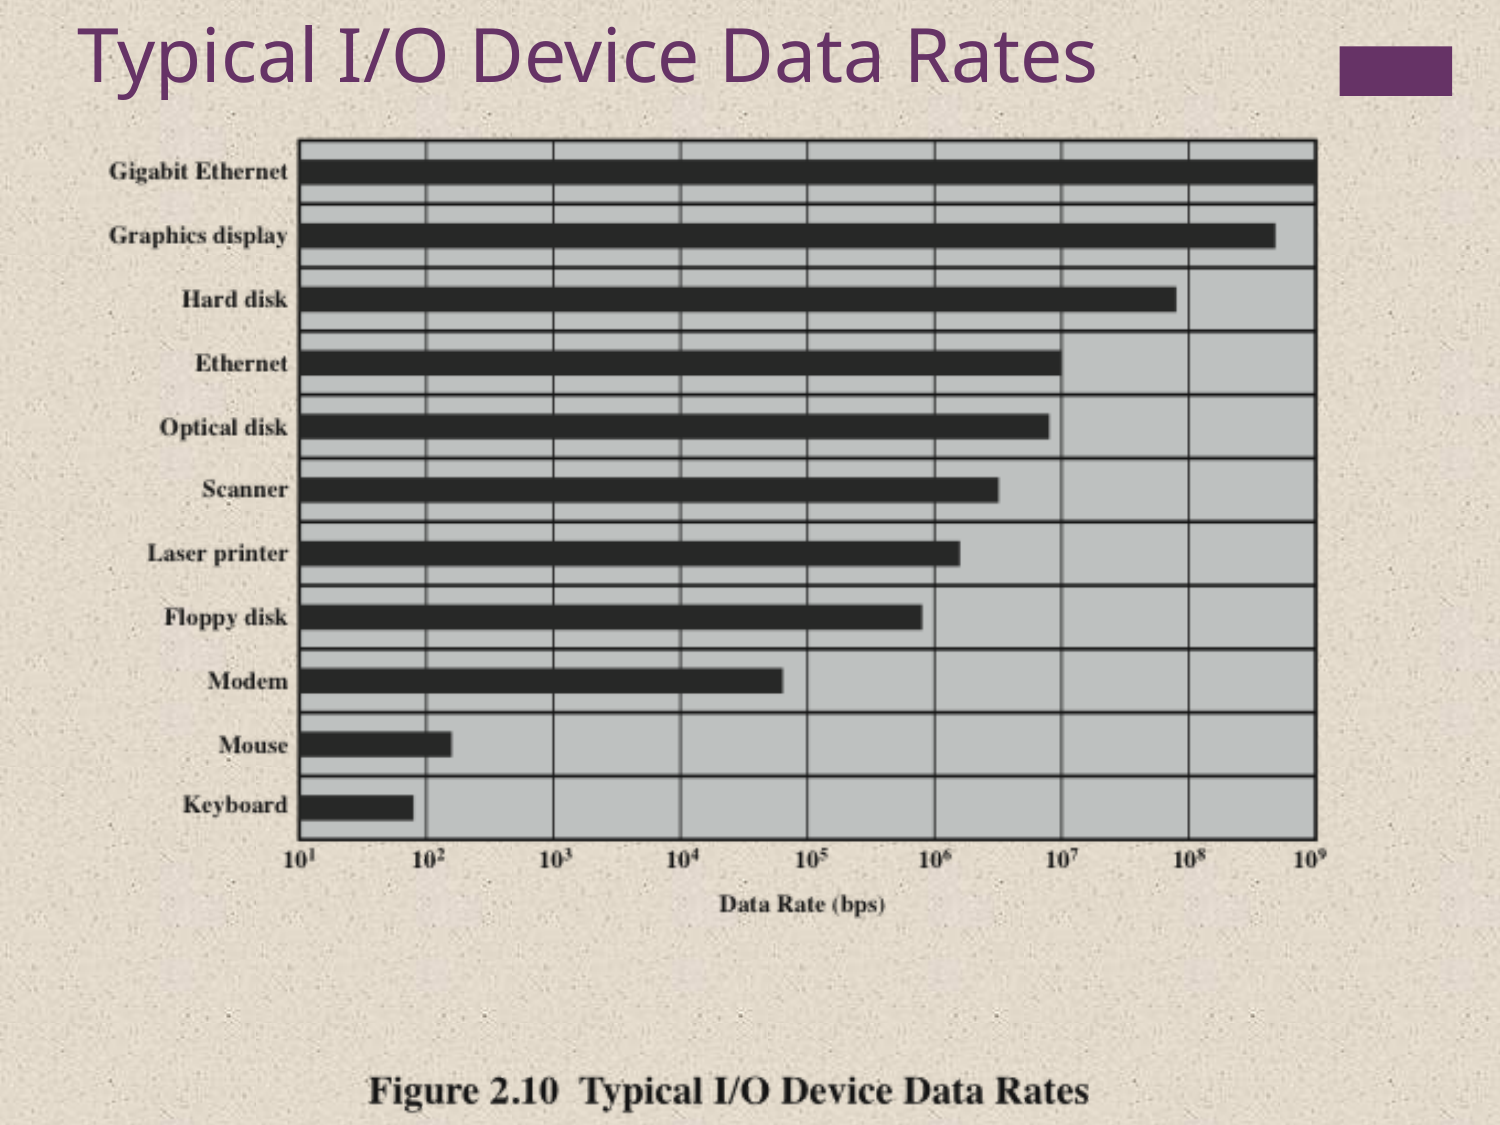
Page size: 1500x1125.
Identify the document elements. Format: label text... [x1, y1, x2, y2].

title Typical I/O Device Data Rates [62, 0, 1338, 64]
picture [0, 0, 1500, 1125]
